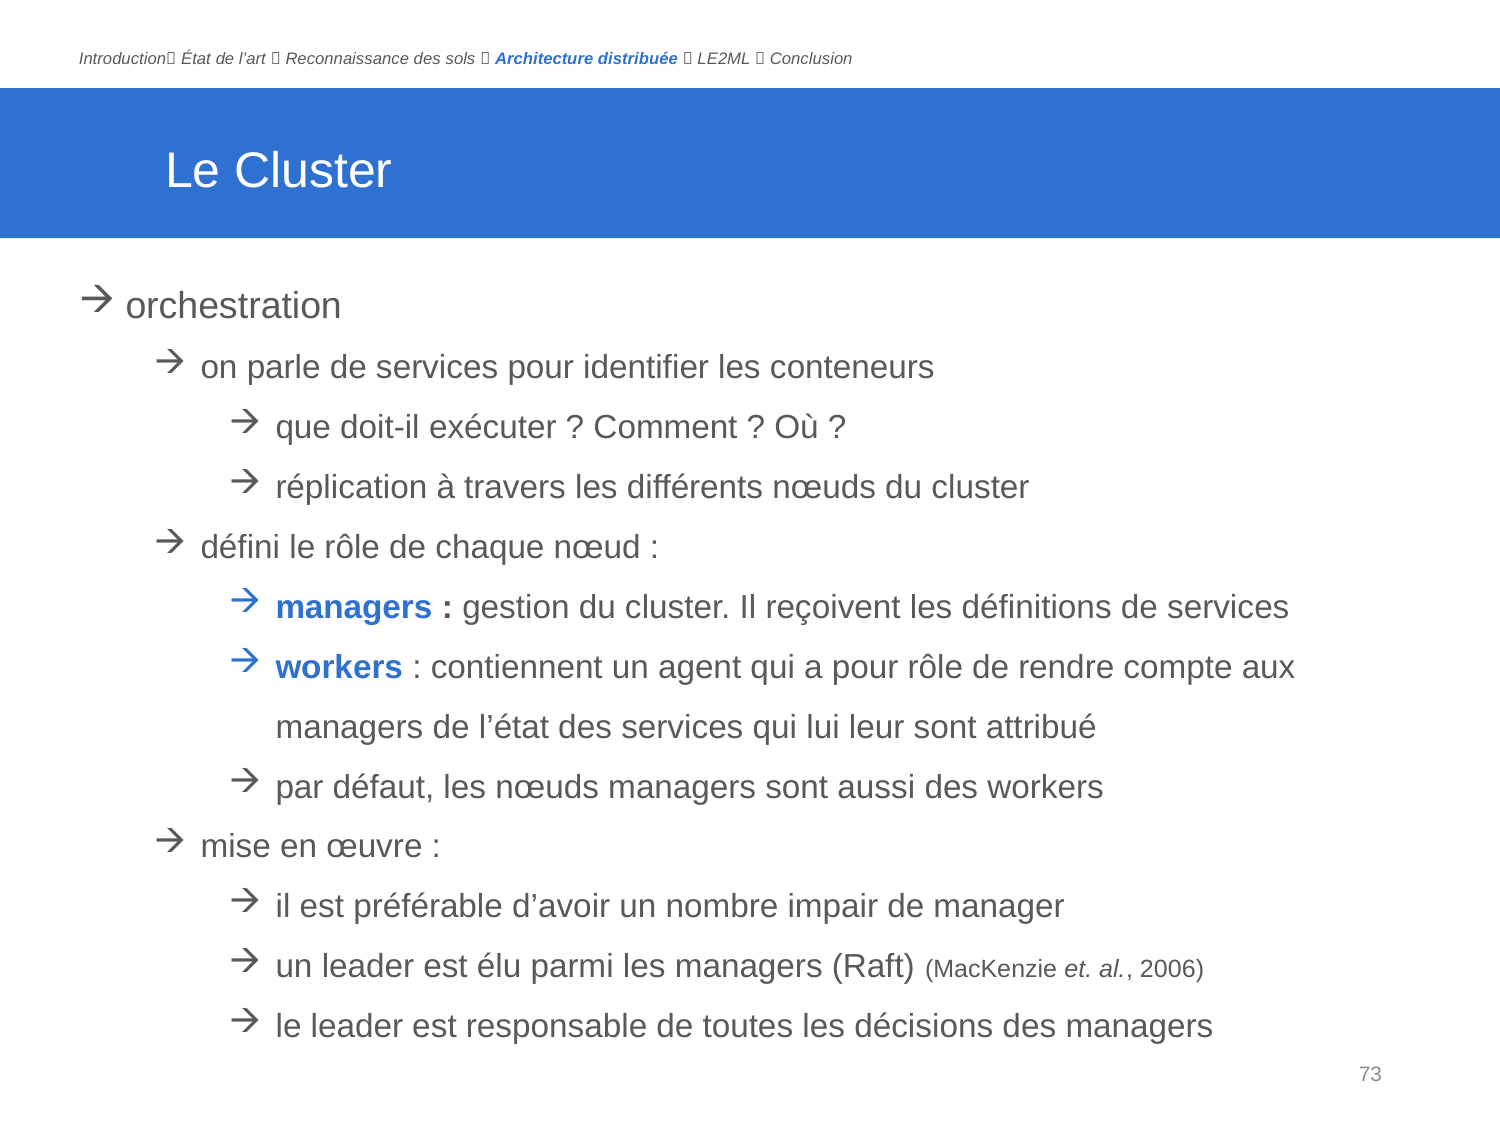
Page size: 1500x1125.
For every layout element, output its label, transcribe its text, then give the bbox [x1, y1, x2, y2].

slide_number 73 [1059, 1052, 1397, 1103]
title Le Cluster [0, 88, 1500, 239]
text_box orchestration on parle de services pour identifier les conteneurs que doit-il exécuter ? Comment ? Où ? réplication à travers les différents nœuds du cluster défini le rôle de chaque nœud : managers : gestion du cluster. Il reçoivent les définitions de services workers : contiennent un agent qui a pour rôle de rendre compte aux managers de l’état des services qui lui leur sont attribué par défaut, les nœuds managers sont aussi des workers mise en œuvre : il est préférable d’avoir un nombre impair de manager un leader est élu parmi les managers (Raft) (MacKenzie et. al., 2006) le leader est responsable de toutes les décisions des managers [64, 250, 1459, 1052]
text_box Introduction État de l’art  Reconnaissance des sols  Architecture distribuée  LE2ML  Conclusion [64, 40, 1426, 75]
